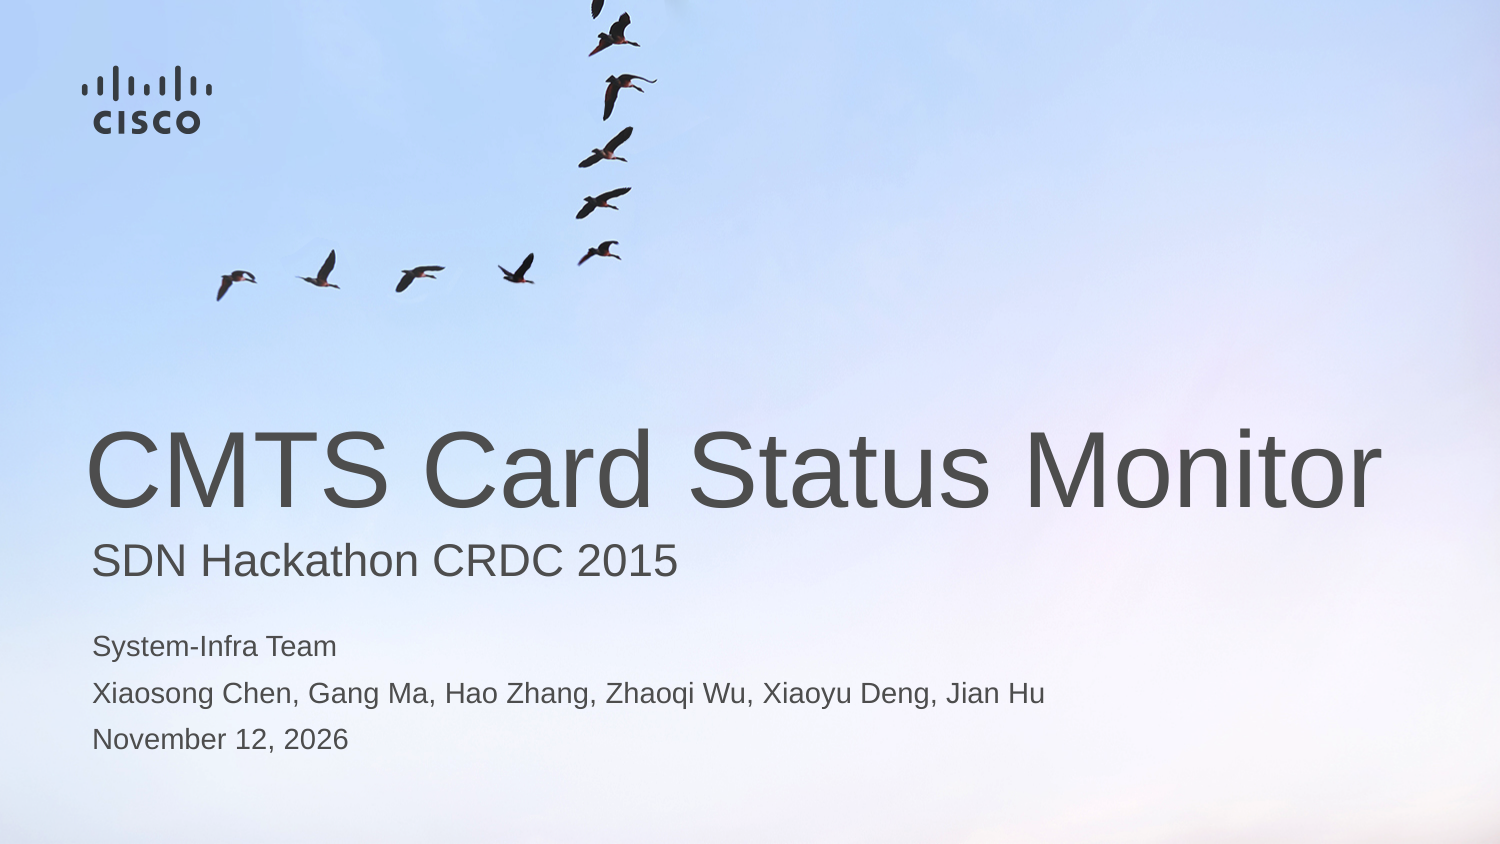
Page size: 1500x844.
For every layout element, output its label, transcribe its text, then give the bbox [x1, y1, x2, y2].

list SDN Hackathon CRDC 2015 [76, 539, 1438, 576]
subtitle System-Infra Team [77, 622, 1438, 669]
picture [0, 0, 1500, 844]
title CMTS Card Status Monitor [69, 433, 1438, 539]
list Xiaosong Chen, Gang Ma, Hao Zhang, Zhaoqi Wu, Xiaoyu Deng, Jian Hu [77, 669, 1438, 715]
list July 29, 2015 [77, 715, 1438, 764]
